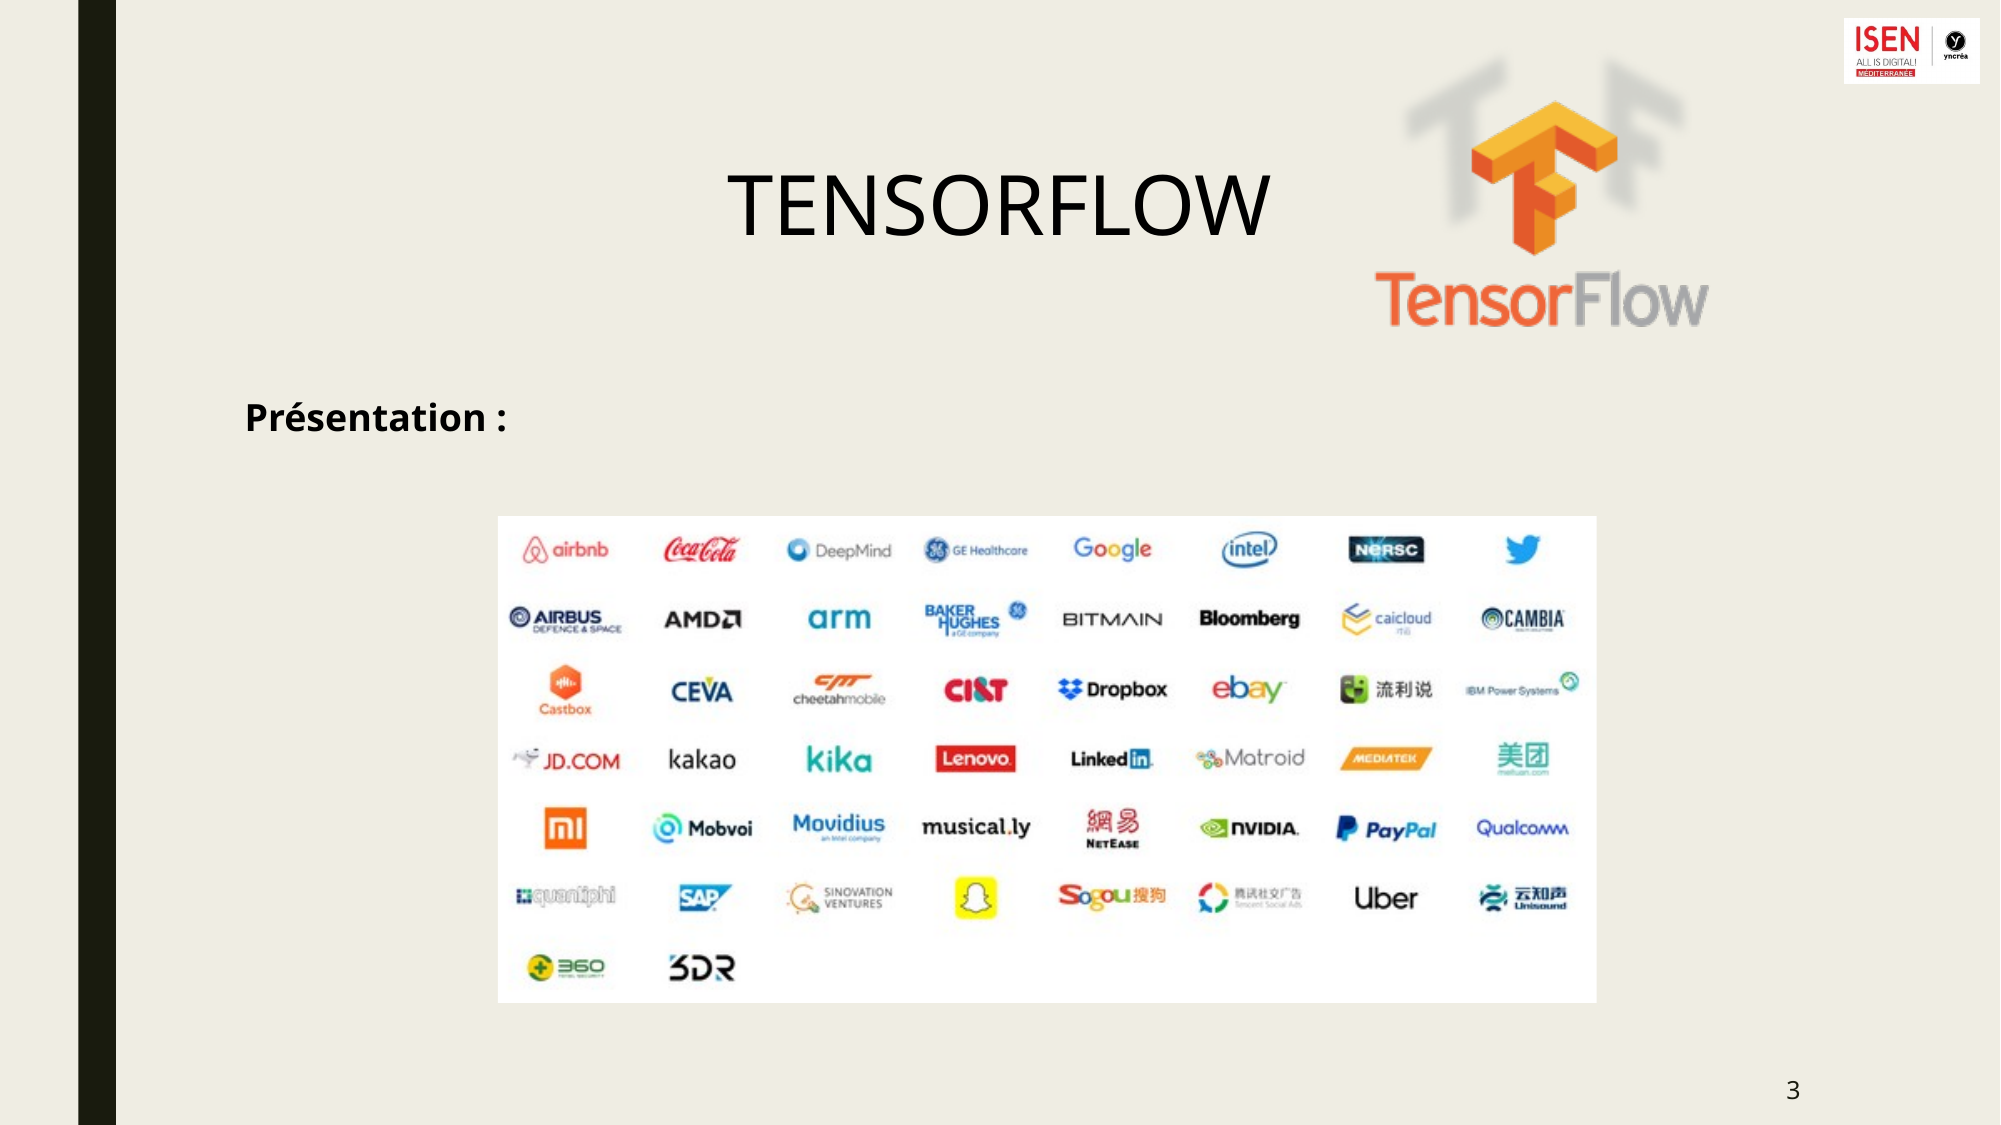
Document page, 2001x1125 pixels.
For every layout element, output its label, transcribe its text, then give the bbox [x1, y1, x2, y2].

picture [1844, 18, 1980, 84]
picture [497, 516, 1597, 1003]
text_box Présentation : [229, 386, 680, 447]
picture [1370, 46, 1715, 333]
slide_number 3 [1553, 1058, 1816, 1125]
text_box Tensorflow [187, 45, 1813, 359]
